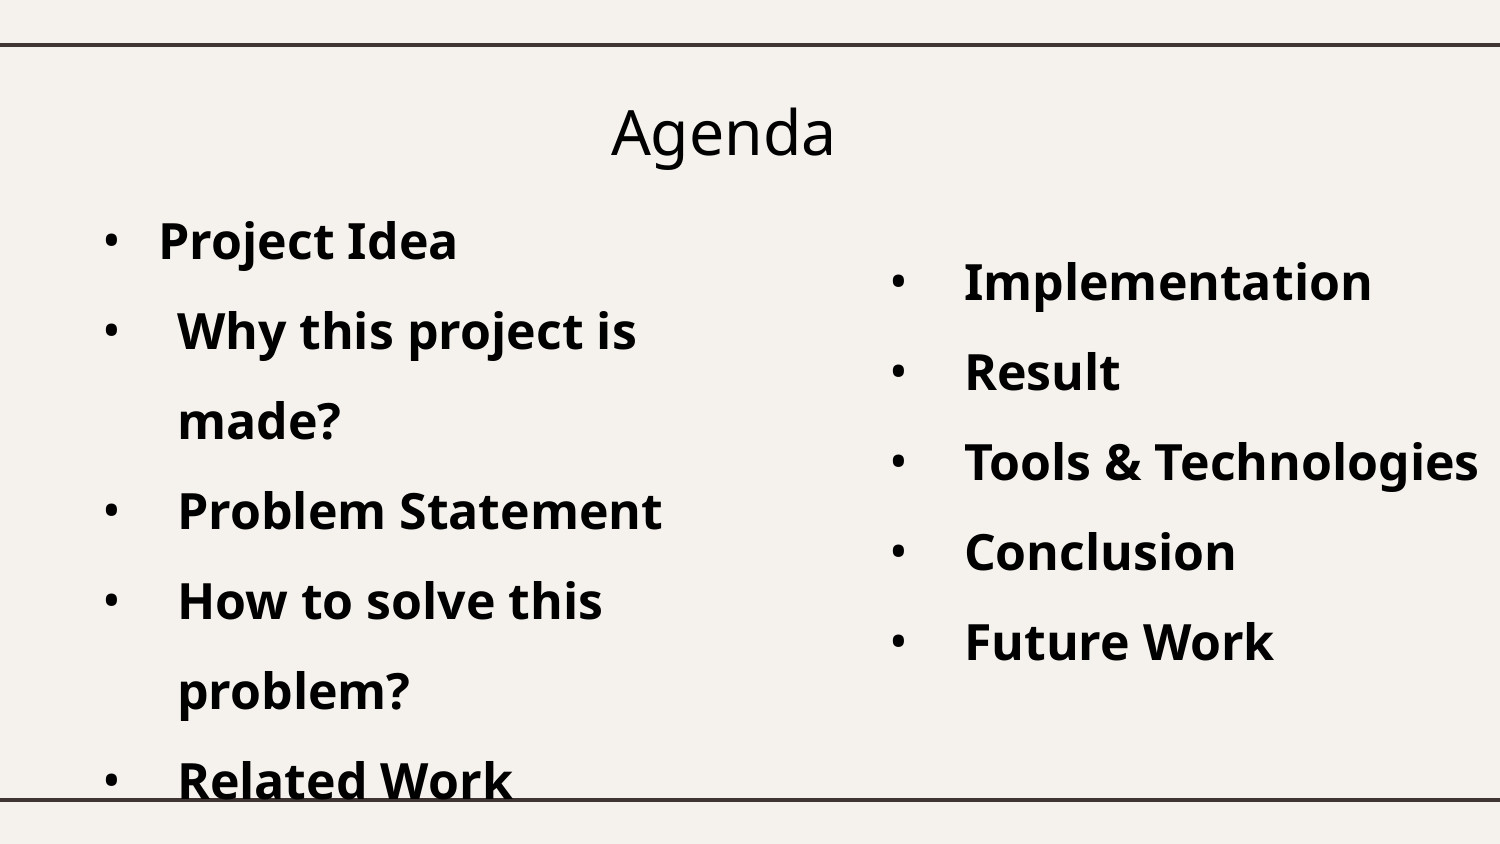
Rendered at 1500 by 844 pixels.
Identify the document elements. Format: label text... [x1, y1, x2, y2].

title Agenda [583, 78, 865, 173]
text_box Project Idea Why this project is made? Problem Statement How to solve this problem? Related Work Gas Sensor Dataset [87, 172, 770, 844]
text_box Implementation Result Tools & Technologies Conclusion Future Work [874, 212, 1500, 678]
